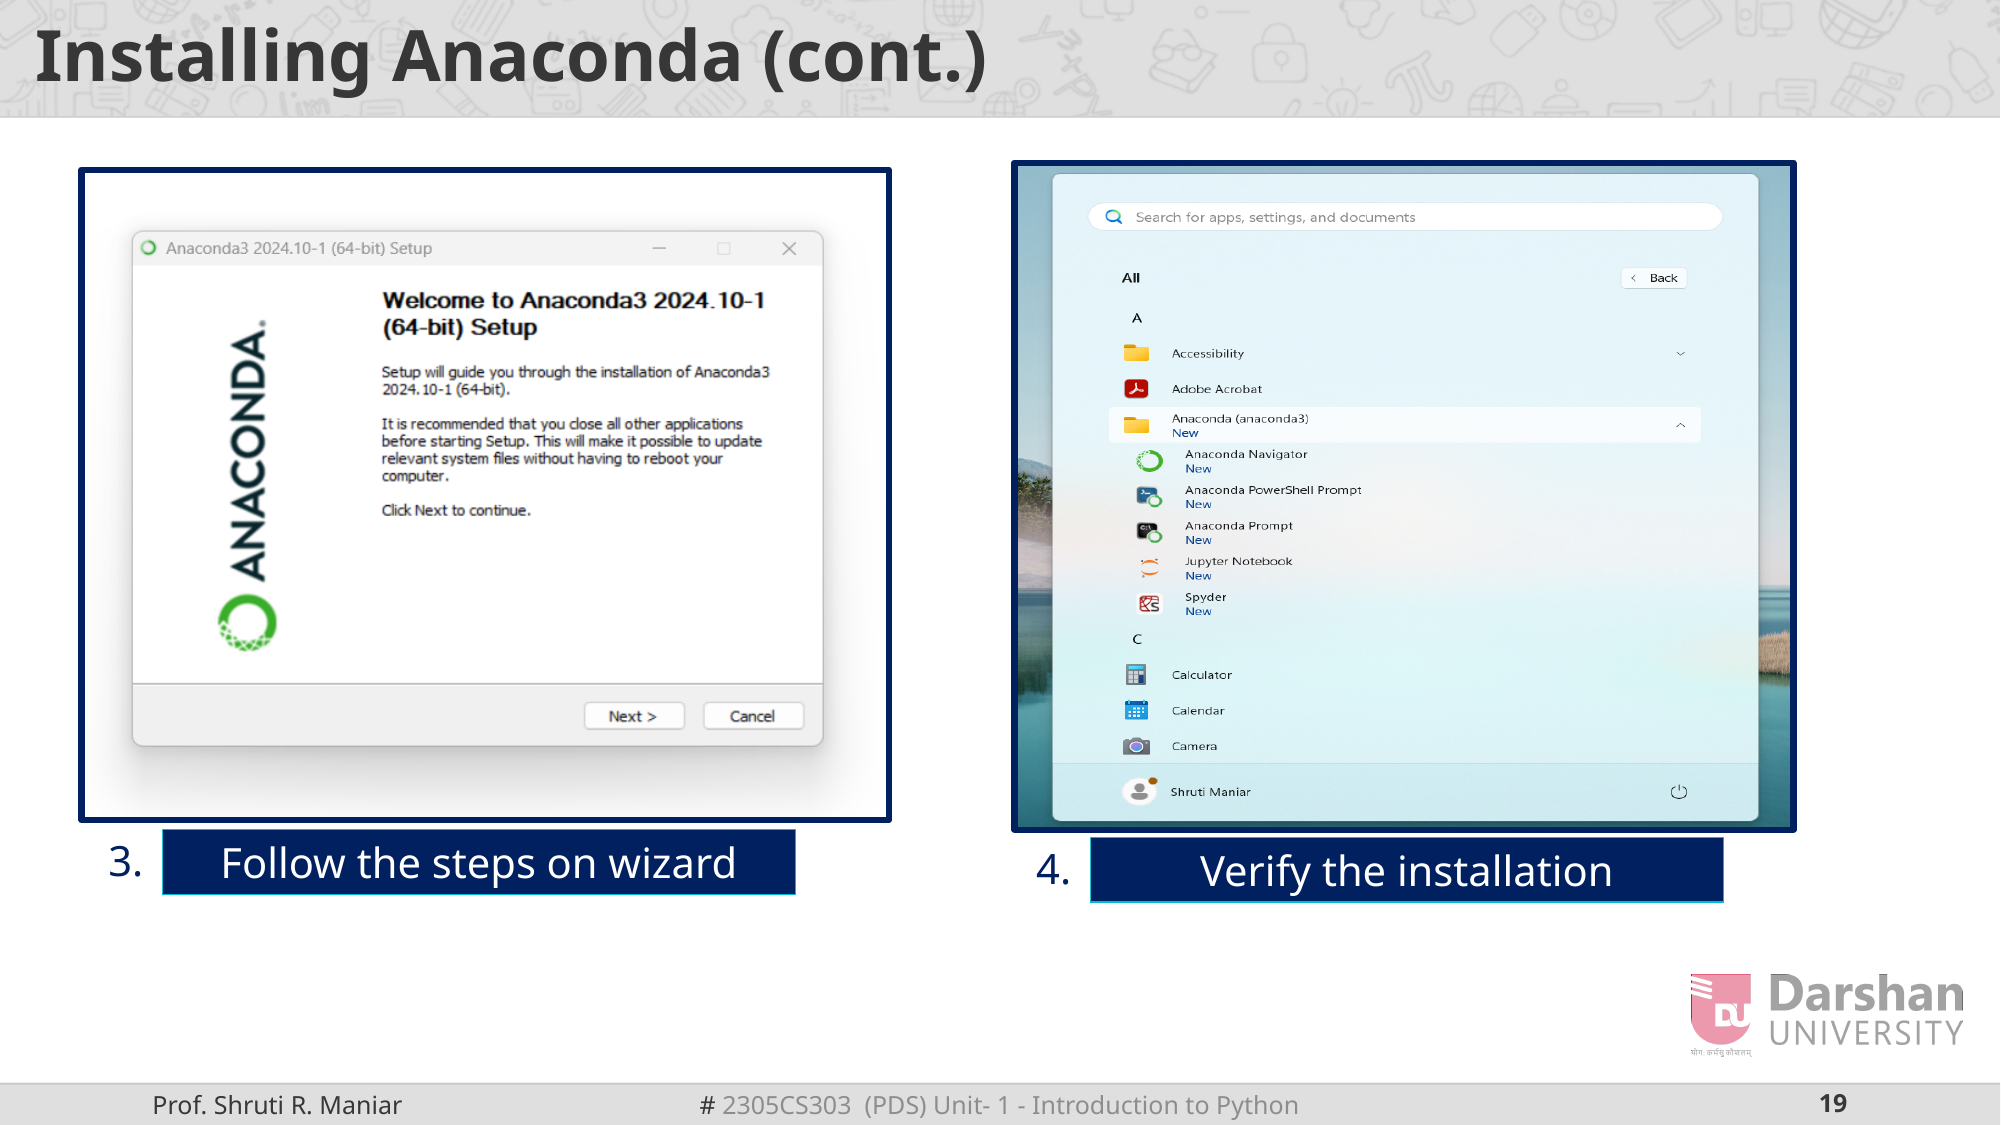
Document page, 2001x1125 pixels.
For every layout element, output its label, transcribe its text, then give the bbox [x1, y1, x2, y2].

picture [1017, 165, 1791, 827]
text_box 4. [1017, 835, 1091, 901]
picture [84, 172, 886, 817]
text_box Verify the installation [1090, 837, 1724, 903]
text_box Syntax [1691, 974, 1963, 1057]
title Installing Anaconda (cont.) [0, 0, 2000, 117]
text_box Follow the steps on wizard [162, 829, 796, 895]
text_box 3. [89, 827, 163, 893]
